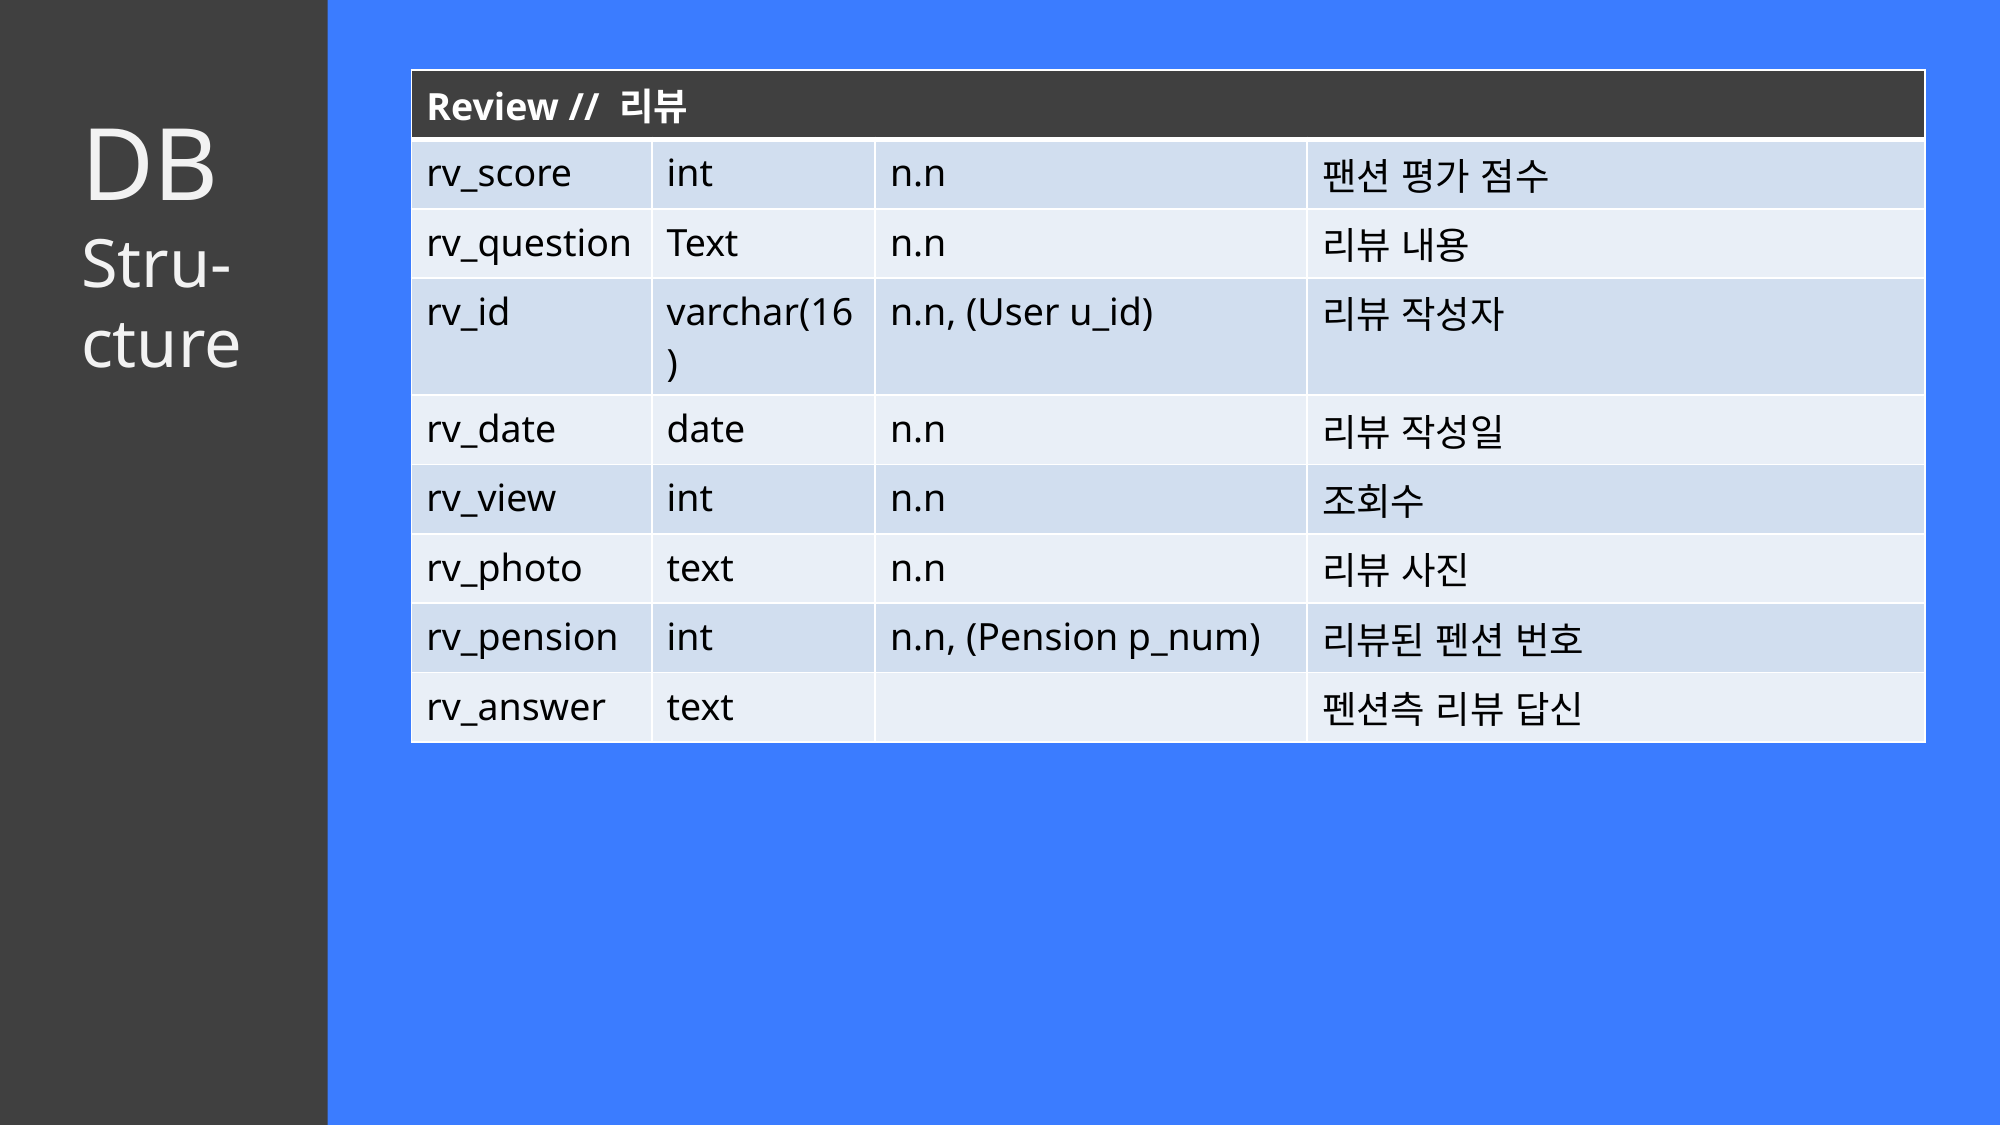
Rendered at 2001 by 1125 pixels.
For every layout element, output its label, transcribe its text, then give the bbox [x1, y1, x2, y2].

table_cell rv_view [412, 465, 651, 533]
table_cell int [653, 465, 874, 533]
table_cell n.n [876, 396, 1306, 464]
table_cell 리뷰 작성자 [1308, 279, 1924, 394]
table_cell 리뷰 내용 [1308, 210, 1924, 277]
table_cell 펜션측 리뷰 답신 [1308, 673, 1924, 741]
table_cell Text [653, 210, 874, 277]
table_cell rv_id [412, 279, 651, 394]
table_cell text [653, 673, 874, 741]
table_cell 리뷰 사진 [1308, 535, 1924, 602]
table_cell rv_date [412, 396, 651, 464]
table_cell n.n [876, 210, 1306, 277]
table_cell n.n, (Pension p_num) [876, 604, 1306, 672]
table_cell n.n [876, 535, 1306, 602]
text_box DB Stru- cture [66, 93, 258, 388]
table_cell int [653, 142, 874, 208]
table_header Review // 리뷰 [412, 71, 1924, 137]
table_cell varchar(16) [653, 279, 874, 394]
table_cell [876, 673, 1306, 741]
table_cell n.n, (User u_id) [876, 279, 1306, 394]
table_cell 조회수 [1308, 465, 1924, 533]
table_cell text [653, 535, 874, 602]
table_cell rv_score [412, 142, 651, 208]
table_cell 팬션 평가 점수 [1308, 142, 1924, 208]
table_cell rv_question [412, 210, 651, 277]
table_cell 리뷰 작성일 [1308, 396, 1924, 464]
table_cell 리뷰된 펜션 번호 [1308, 604, 1924, 672]
table_cell date [653, 396, 874, 464]
table_cell int [653, 604, 874, 672]
text_box [0, 0, 329, 1125]
table_cell n.n [876, 465, 1306, 533]
table_cell rv_photo [412, 535, 651, 602]
table_cell rv_pension [412, 604, 651, 672]
table_cell n.n [876, 142, 1306, 208]
table_cell rv_answer [412, 673, 651, 741]
